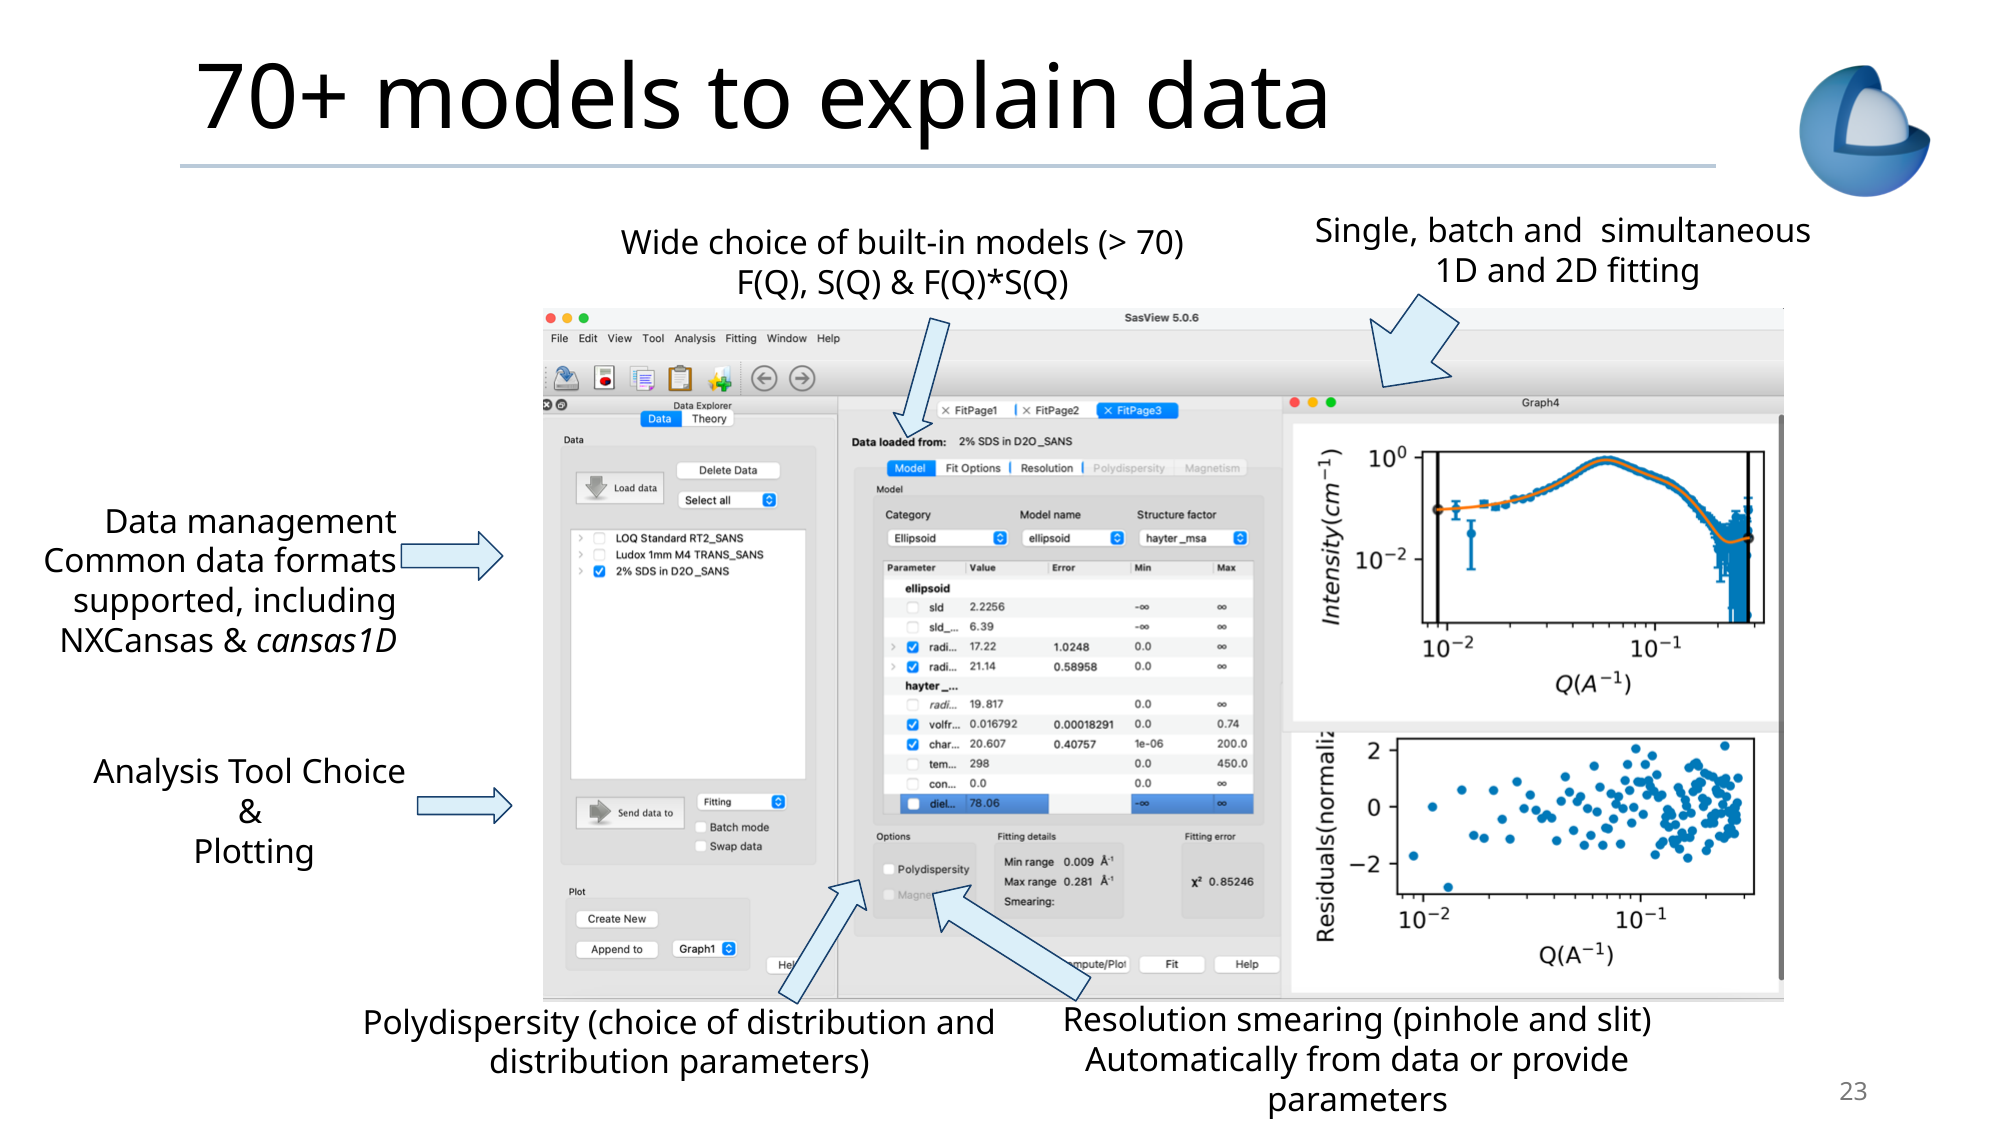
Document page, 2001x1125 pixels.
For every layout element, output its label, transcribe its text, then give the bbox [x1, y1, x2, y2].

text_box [918, 913, 1717, 1045]
title 70+ models to explain data [181, 43, 1717, 152]
slide_number 23 [1432, 1062, 1883, 1123]
picture [1795, 60, 1935, 200]
picture [543, 307, 1784, 1002]
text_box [1252, 205, 1884, 397]
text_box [0, 495, 504, 620]
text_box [350, 869, 1010, 1068]
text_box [587, 217, 1219, 441]
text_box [0, 746, 545, 842]
